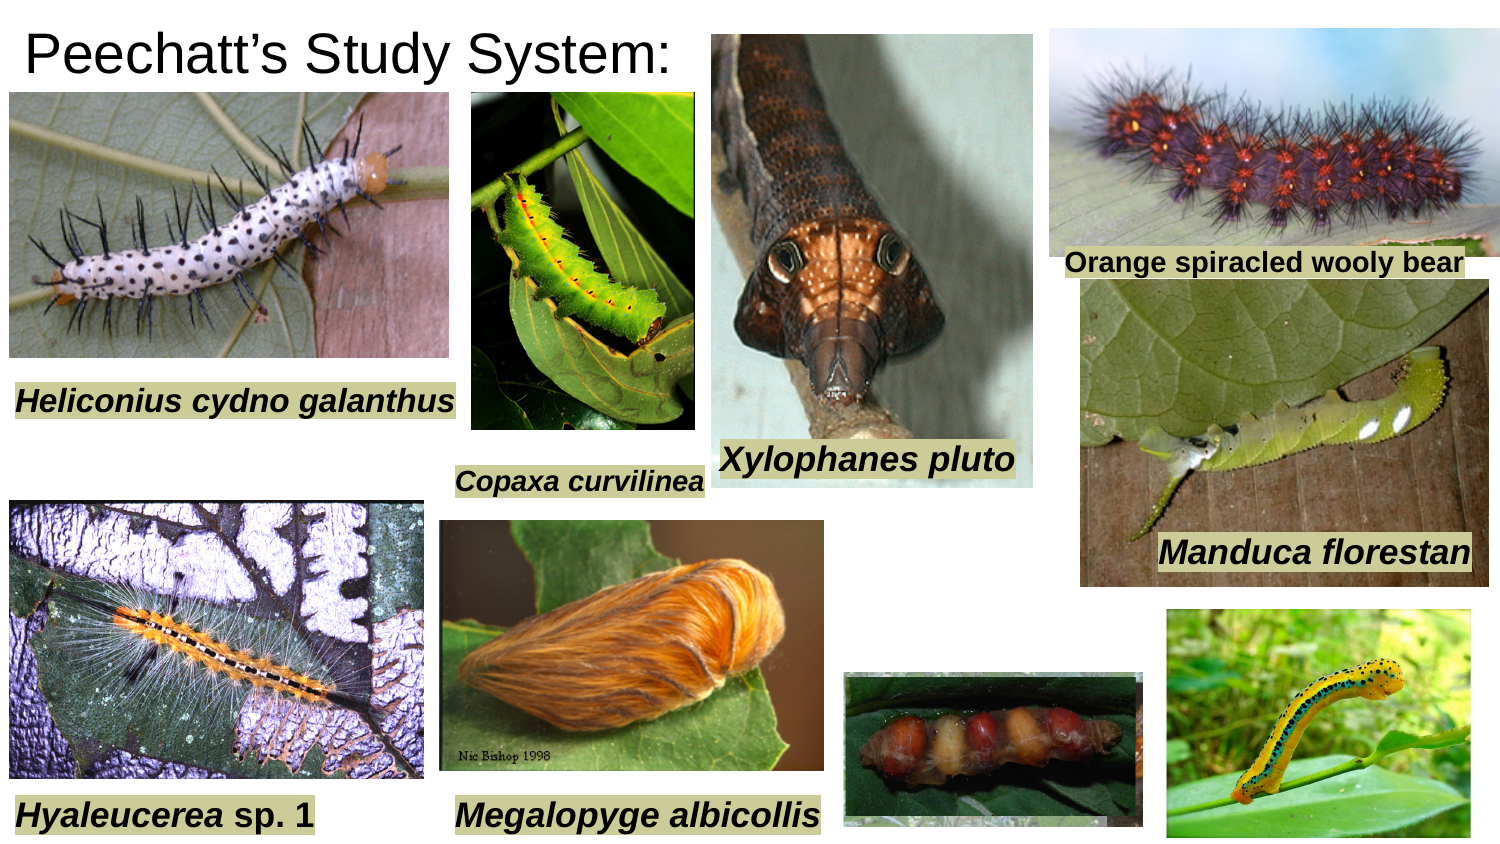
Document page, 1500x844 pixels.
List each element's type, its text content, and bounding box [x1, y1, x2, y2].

picture [8, 499, 425, 780]
picture [1049, 27, 1500, 258]
picture [711, 34, 1033, 489]
picture [439, 520, 824, 771]
picture [8, 92, 449, 359]
text_box Xylophanes pluto [1035, 414, 1040, 494]
picture [470, 92, 695, 430]
text_box Hyaleucerea sp. 1 [0, 770, 439, 844]
text_box Heliconius cydno galanthus [0, 358, 466, 434]
text_box Copaxa curvilinea [439, 441, 775, 512]
text_box Megalopyge albicollis [439, 770, 932, 844]
text_box Orange spiracled wooly bear [1049, 265, 1500, 293]
picture [1080, 279, 1489, 587]
picture [838, 671, 1144, 827]
title Peechatt’s Study System: [9, 6, 1407, 101]
picture [1165, 609, 1471, 839]
